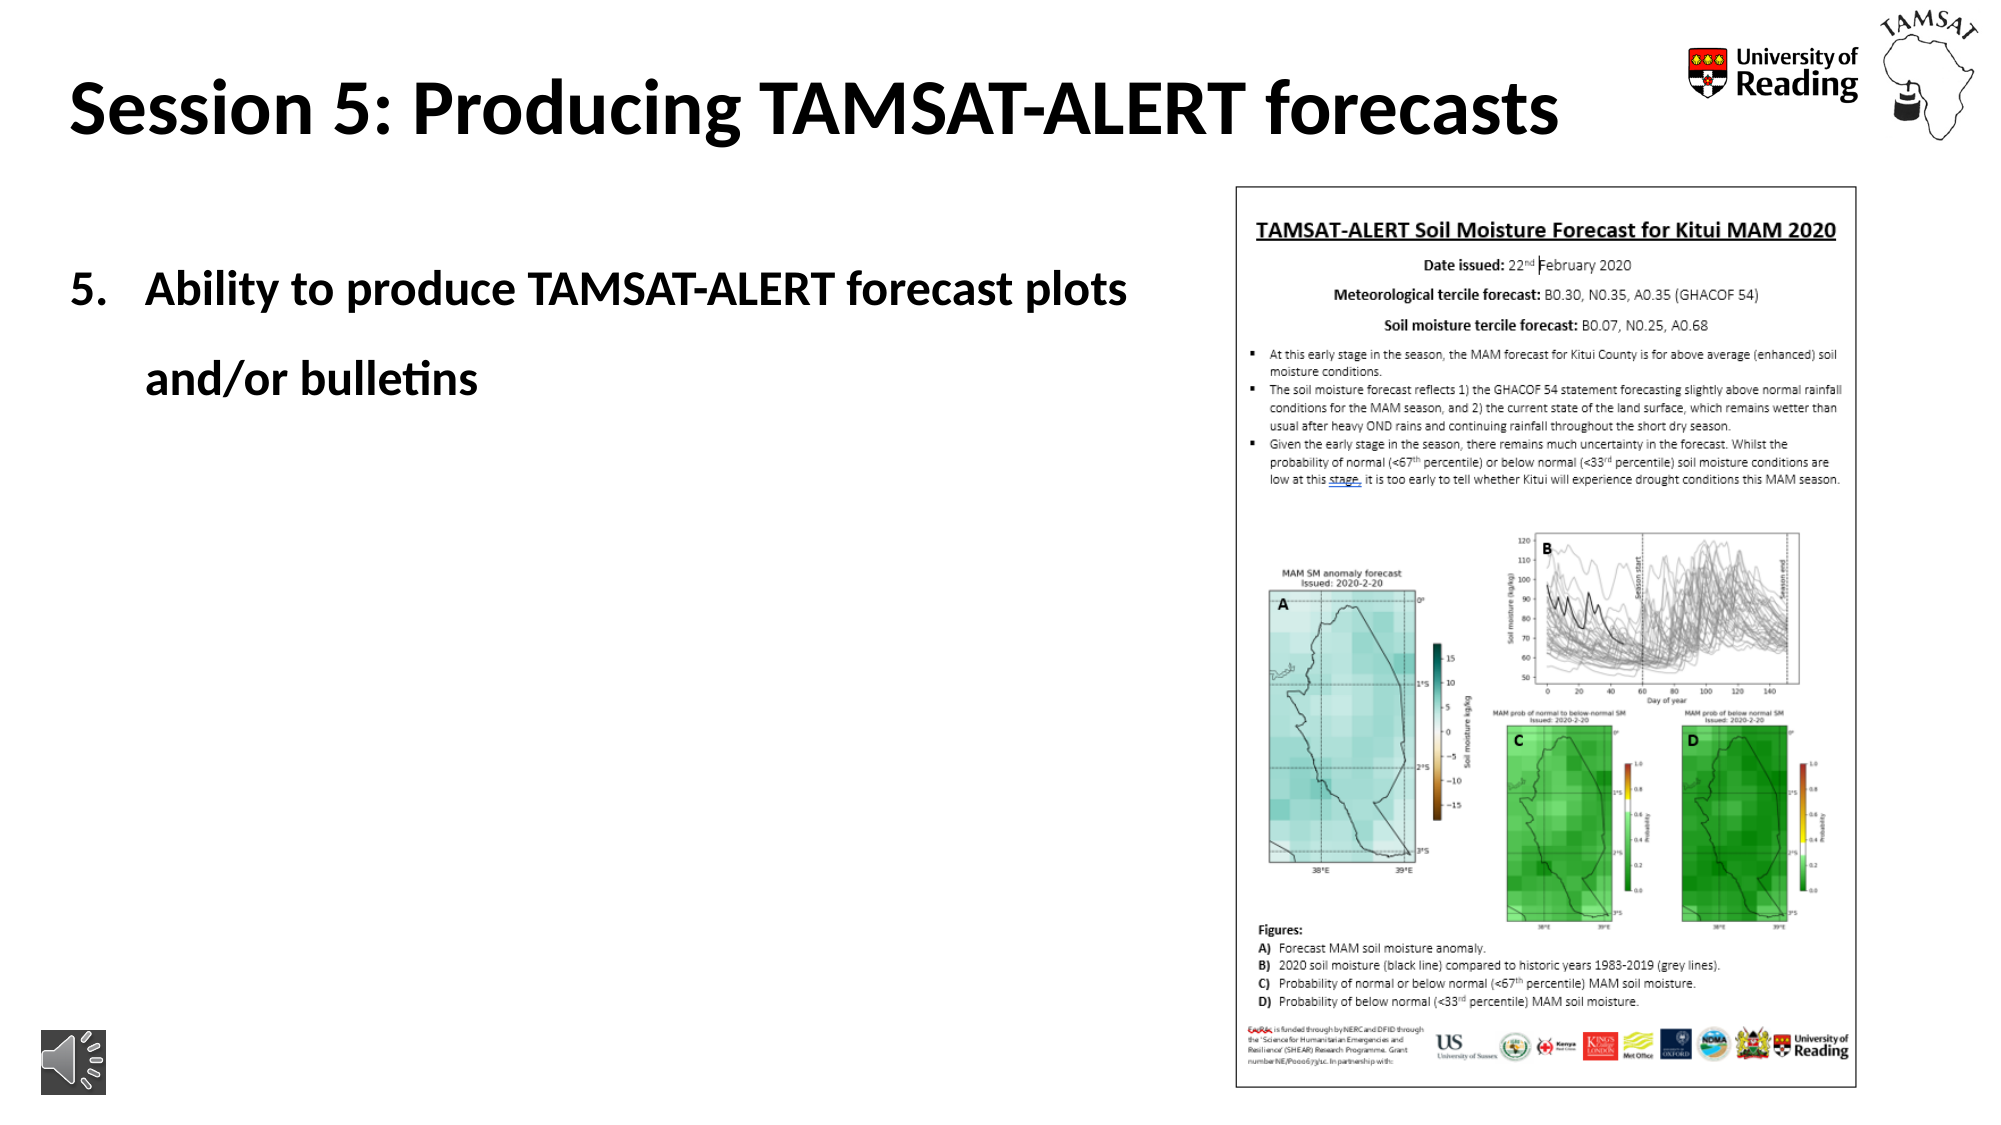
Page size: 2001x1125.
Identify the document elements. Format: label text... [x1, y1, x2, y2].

picture [1221, 170, 1871, 1102]
picture [40, 1029, 108, 1096]
list Ability to produce TAMSAT-ALERT forecast plots and/or bulletins [54, 217, 1163, 932]
title Session 5: Producing TAMSAT-ALERT forecasts [54, 0, 1780, 218]
picture [1678, 0, 2000, 154]
